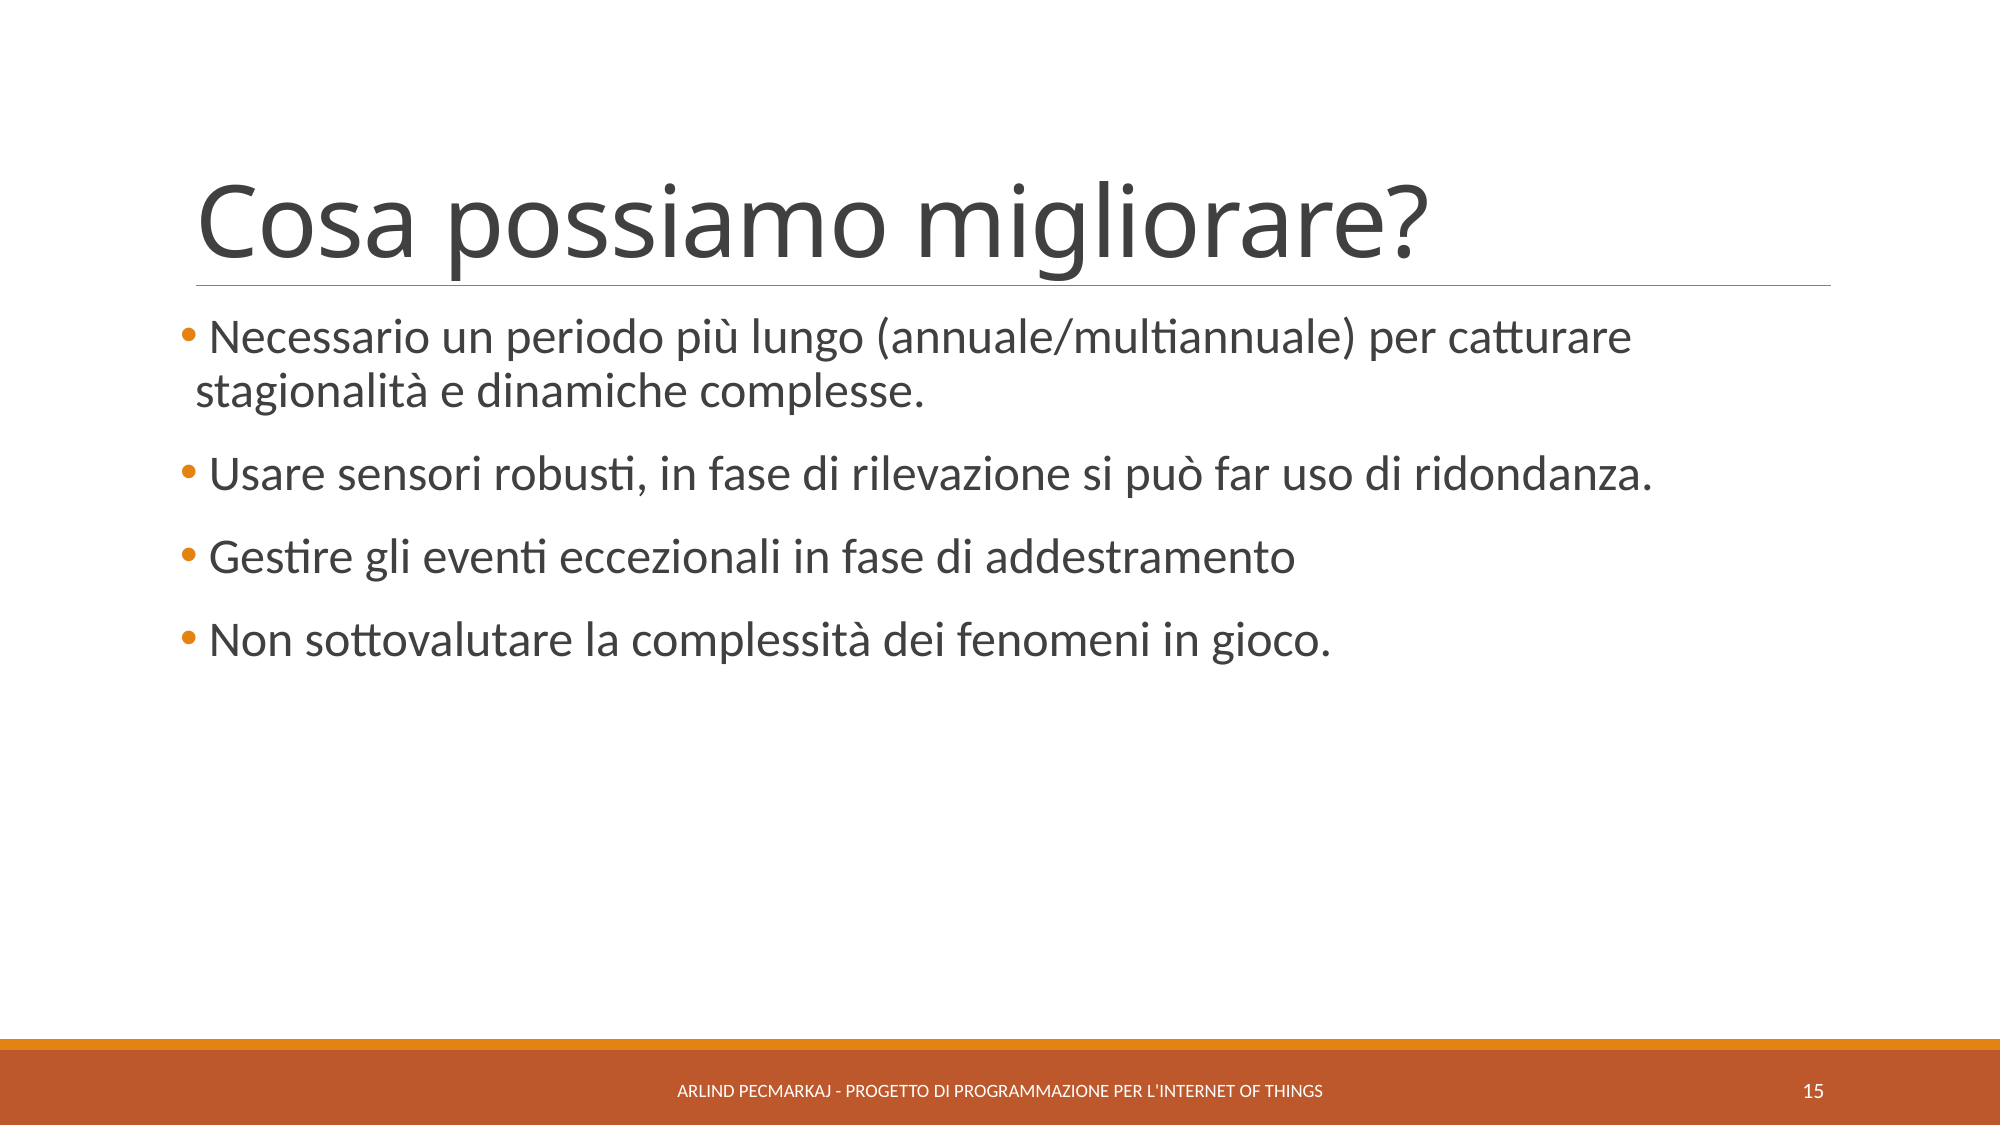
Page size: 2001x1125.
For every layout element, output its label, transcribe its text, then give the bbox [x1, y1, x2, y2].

footer Arlind Pecmarkaj - Progetto di Programmazione per l'Internet of Things [604, 1059, 1396, 1120]
list Necessario un periodo più lungo (annuale/multiannuale) per catturare stagionalità e dinamiche complesse. Usare sensori robusti, in fase di rilevazione si può far uso di ridondanza. Gestire gli eventi eccezionali in fase di addestramento Non sottovalutare la complessità dei fenomeni in gioco. [180, 302, 1830, 963]
slide_number 15 [1624, 1059, 1840, 1120]
title Cosa possiamo migliorare? [180, 47, 1830, 285]
